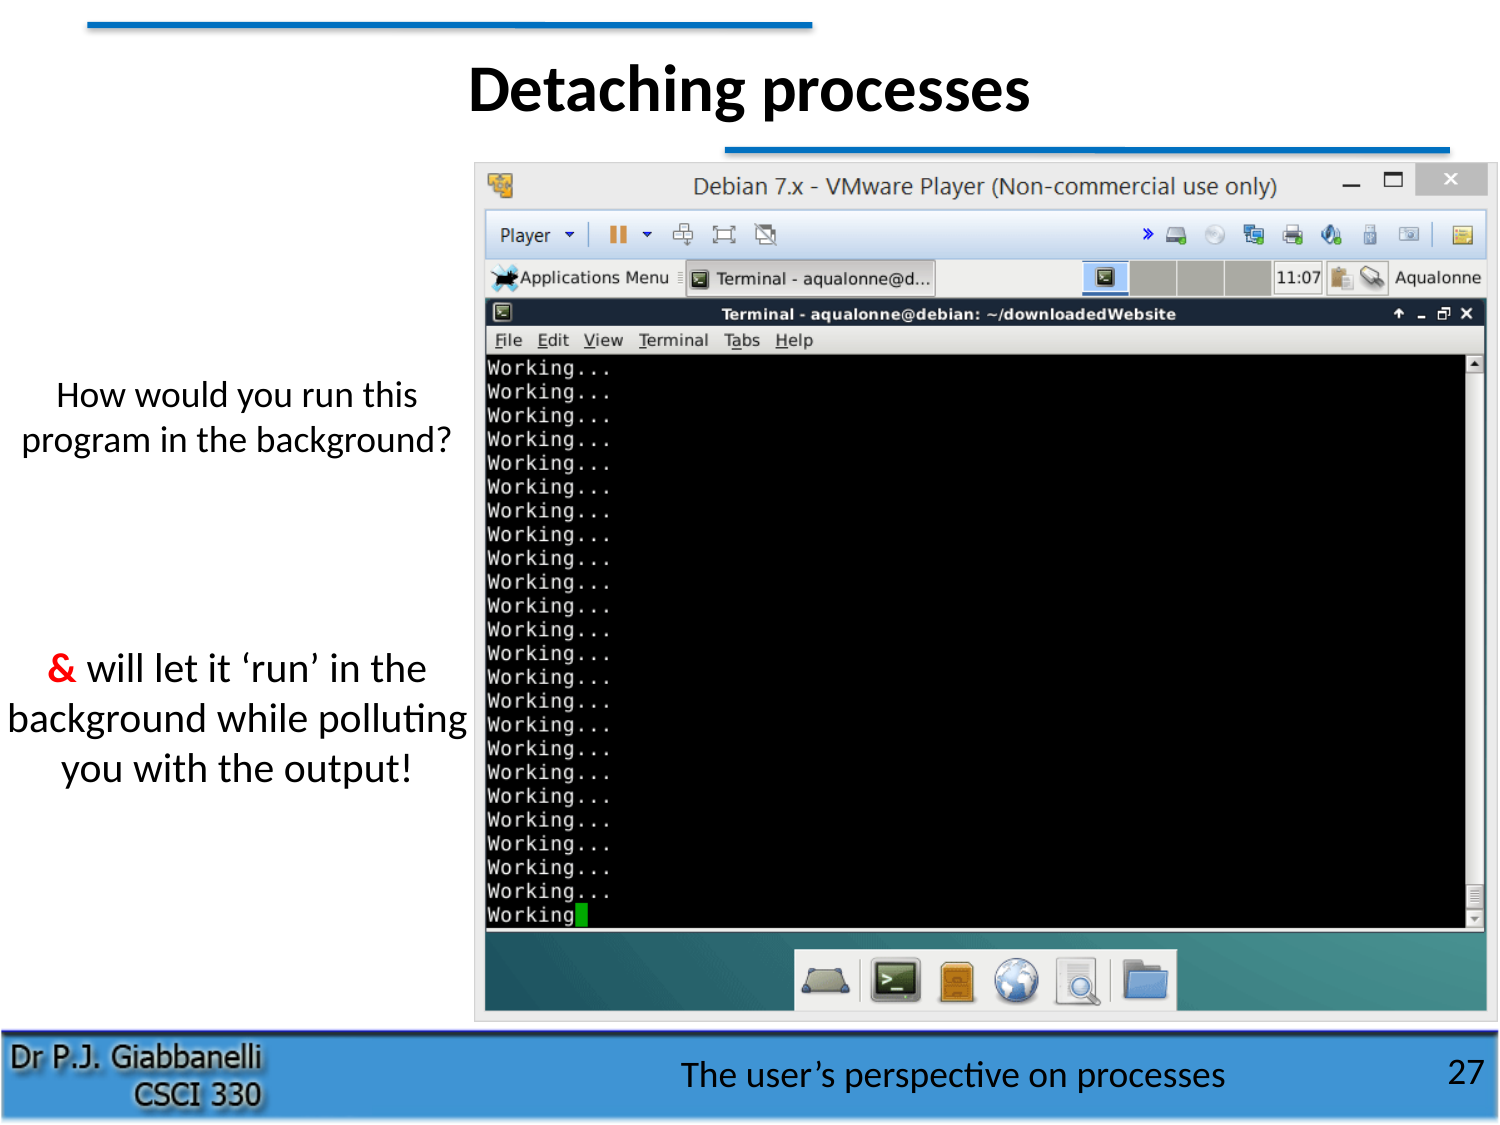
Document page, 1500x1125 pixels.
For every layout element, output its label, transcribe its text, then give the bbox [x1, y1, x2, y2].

text_box Detaching processes [0, 37, 1500, 133]
text_box How would you run this program in the background? [0, 362, 468, 468]
picture [474, 162, 1498, 1022]
text_box & will let it ‘run’ in the background while polluting you with the output! [0, 633, 468, 799]
picture [0, 1026, 1500, 1125]
